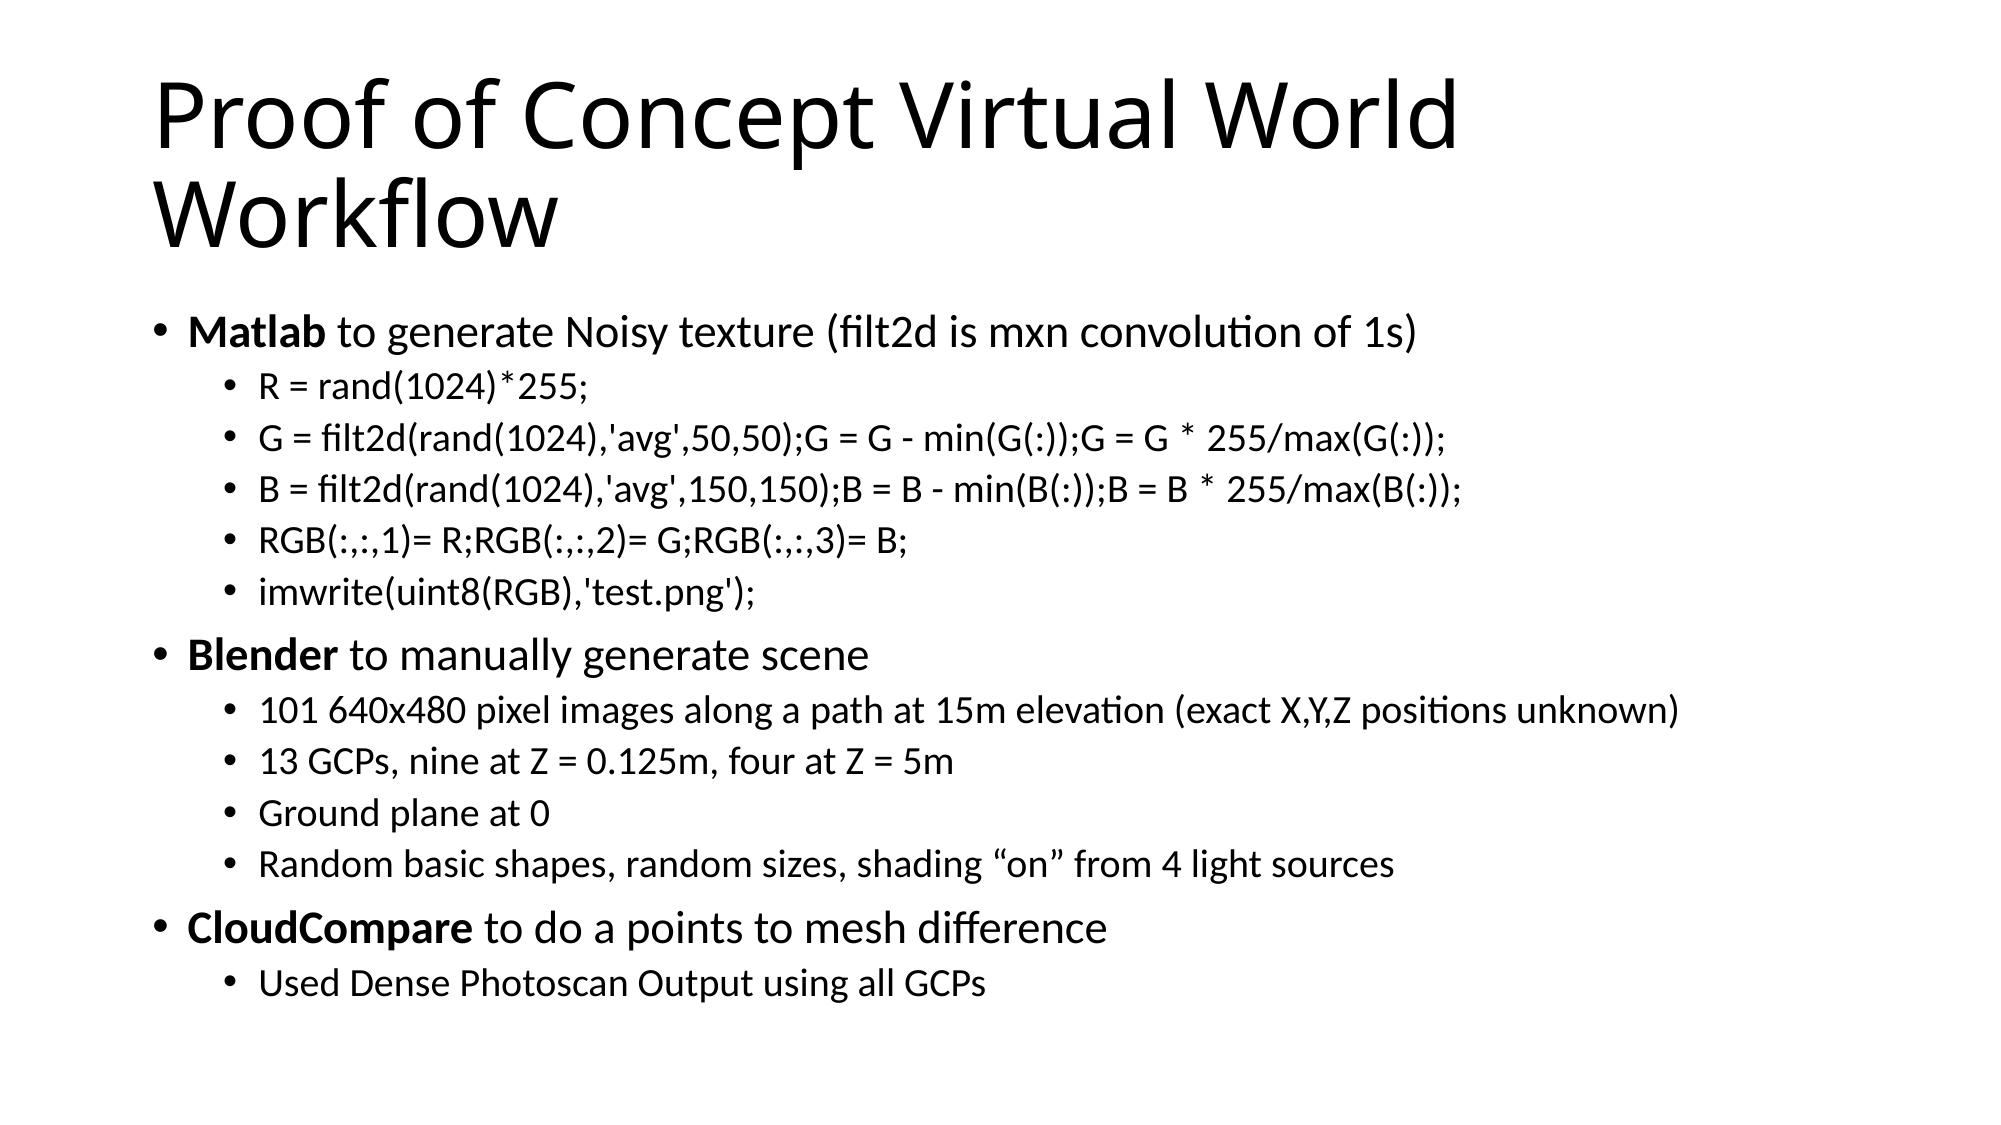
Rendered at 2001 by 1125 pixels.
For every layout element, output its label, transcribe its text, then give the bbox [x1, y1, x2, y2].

list Matlab to generate Noisy texture (filt2d is mxn convolution of 1s) R = rand(1024)*255; G = filt2d(rand(1024),'avg',50,50);G = G - min(G(:));G = G * 255/max(G(:)); B = filt2d(rand(1024),'avg',150,150);B = B - min(B(:));B = B * 255/max(B(:)); RGB(:,:,1)= R;RGB(:,:,2)= G;RGB(:,:,3)= B; imwrite(uint8(RGB),'test.png'); Blender to manually generate scene 101 640x480 pixel images along a path at 15m elevation (exact X,Y,Z positions unknown) 13 GCPs, nine at Z = 0.125m, four at Z = 5m Ground plane at 0 Random basic shapes, random sizes, shading “on” from 4 light sources CloudCompare to do a points to mesh difference Used Dense Photoscan Output using all GCPs [137, 299, 1863, 1014]
title Proof of Concept Virtual World Workflow [137, 59, 1863, 278]
